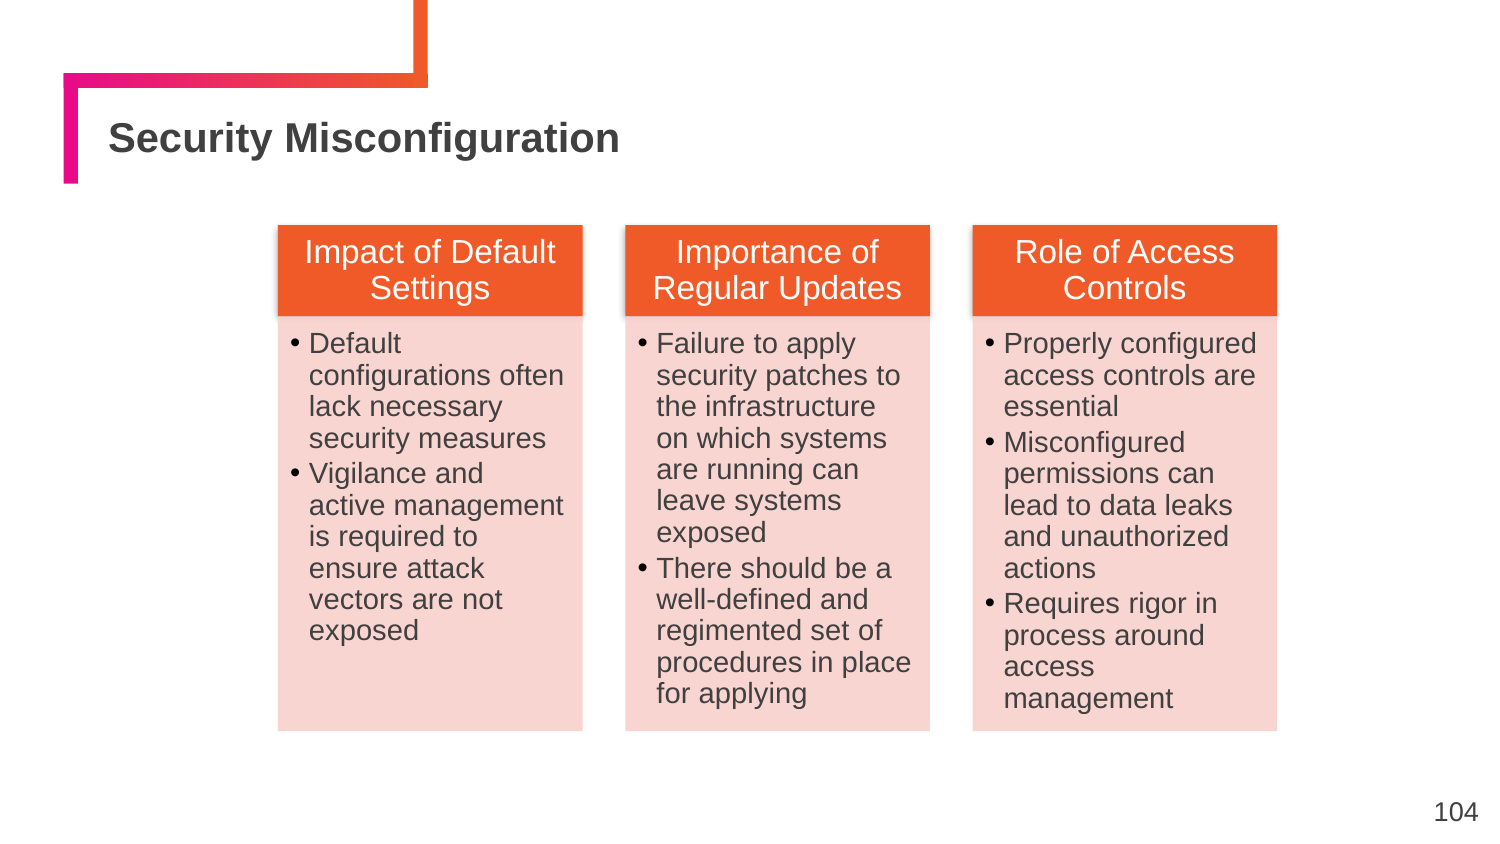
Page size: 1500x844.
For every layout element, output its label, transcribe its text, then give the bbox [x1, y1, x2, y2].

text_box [277, 144, 1278, 812]
slide_number 104 [1403, 779, 1494, 844]
title Security Misconfiguration [100, 117, 1455, 169]
